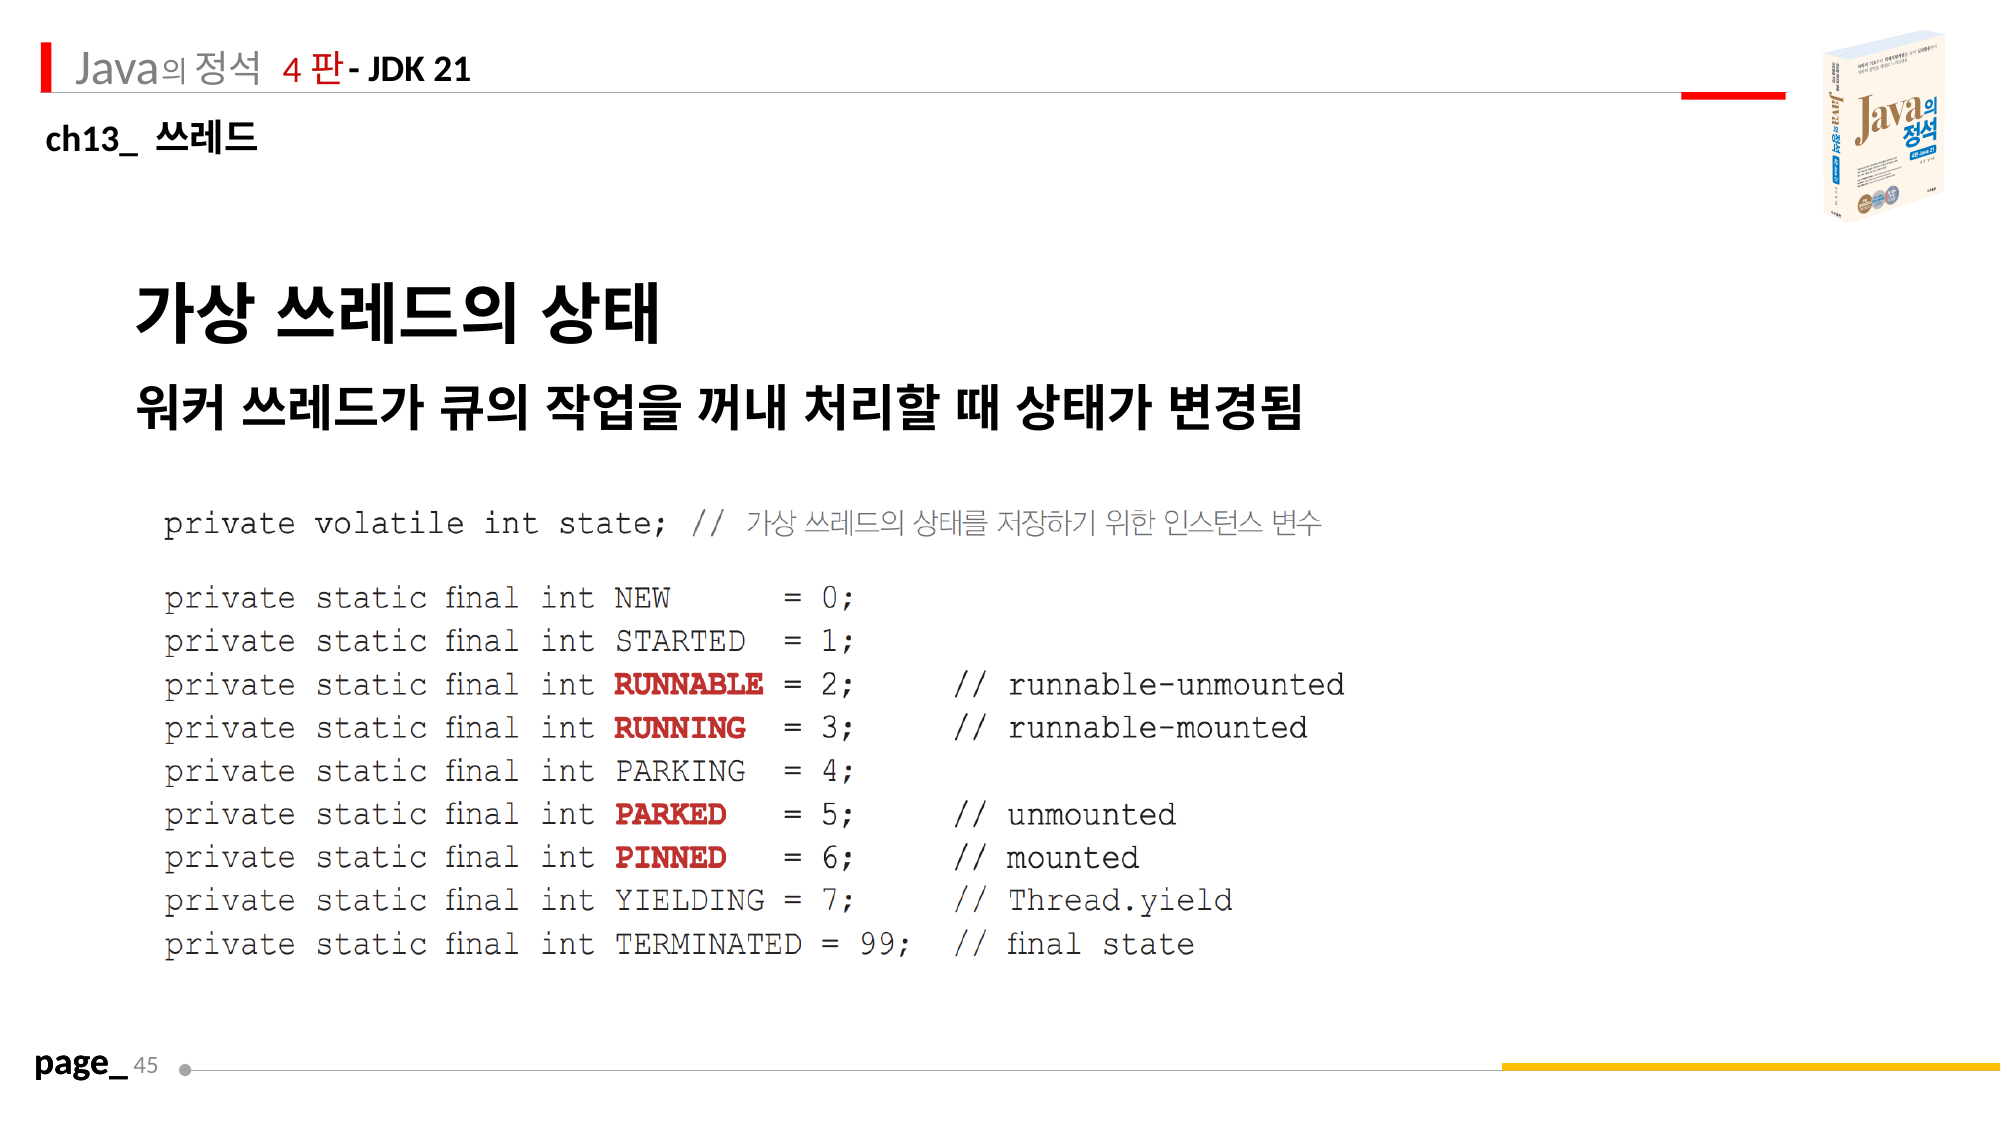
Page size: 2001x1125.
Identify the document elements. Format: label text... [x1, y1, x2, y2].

picture [121, 483, 1397, 993]
text_box 가상 쓰레드의 상태 [119, 264, 1952, 359]
text_box 워커 쓰레드가 큐의 작업을 꺼내 처리할 때 상태가 변경됨 [121, 368, 1796, 444]
slide_number 45 [106, 1033, 174, 1094]
text_box page_ [19, 1030, 145, 1090]
picture [1819, 26, 1950, 228]
